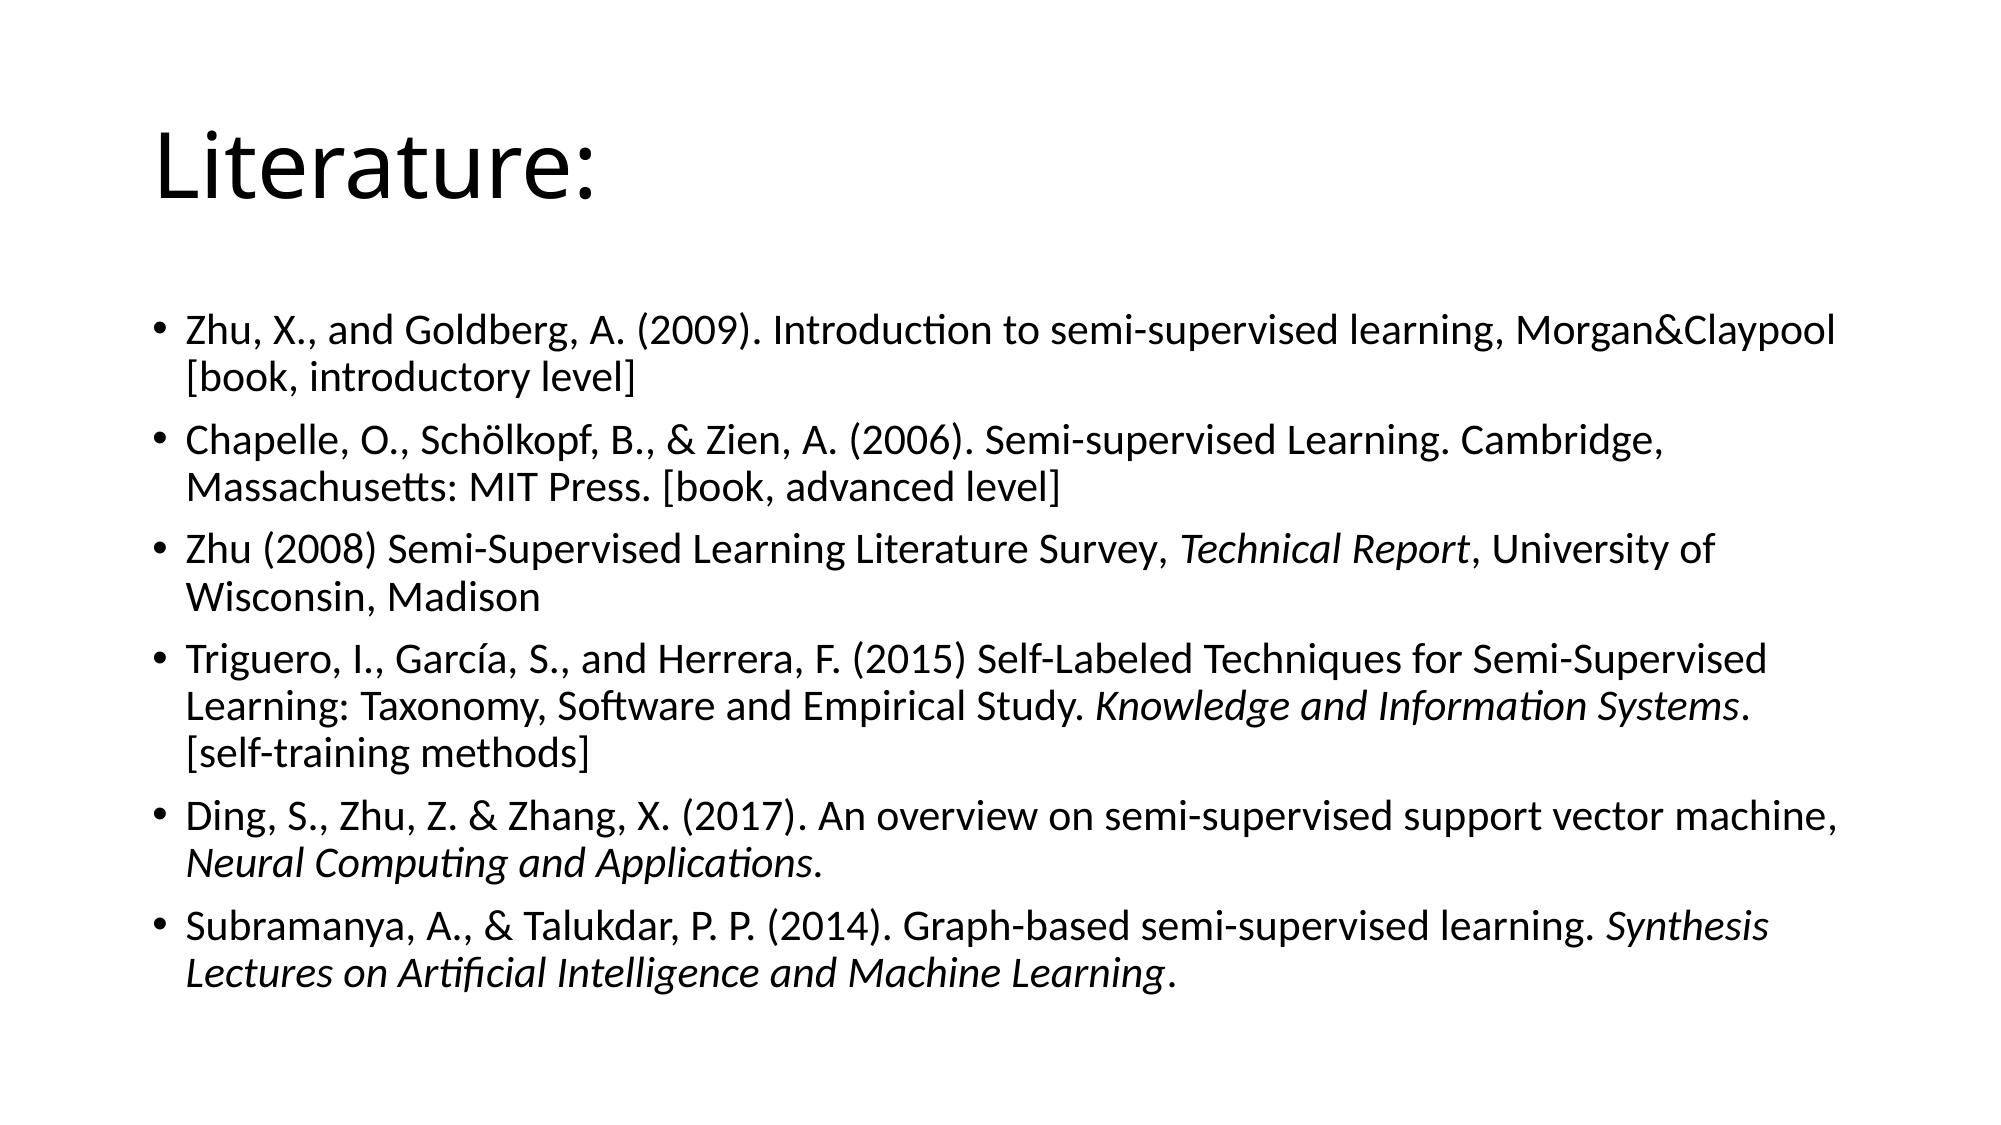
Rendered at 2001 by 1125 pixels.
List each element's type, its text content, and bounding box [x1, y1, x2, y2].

list Zhu, X., and Goldberg, A. (2009). Introduction to semi-supervised learning, Morgan&Claypool [book, introductory level] Chapelle, O., Schölkopf, B., & Zien, A. (2006). Semi-supervised Learning. Cambridge, Massachusetts: MIT Press. [book, advanced level] Zhu (2008) Semi-Supervised Learning Literature Survey, Technical Report, University of Wisconsin, Madison Triguero, I., García, S., and Herrera, F. (2015) Self-Labeled Techniques for Semi-Supervised Learning: Taxonomy, Software and Empirical Study. Knowledge and Information Systems. [self-training methods] Ding, S., Zhu, Z. & Zhang, X. (2017). An overview on semi-supervised support vector machine, Neural Computing and Applications. Subramanya, A., & Talukdar, P. P. (2014). Graph-based semi-supervised learning. Synthesis Lectures on Artificial Intelligence and Machine Learning. [137, 299, 1863, 1014]
title Literature: [137, 59, 1863, 278]
